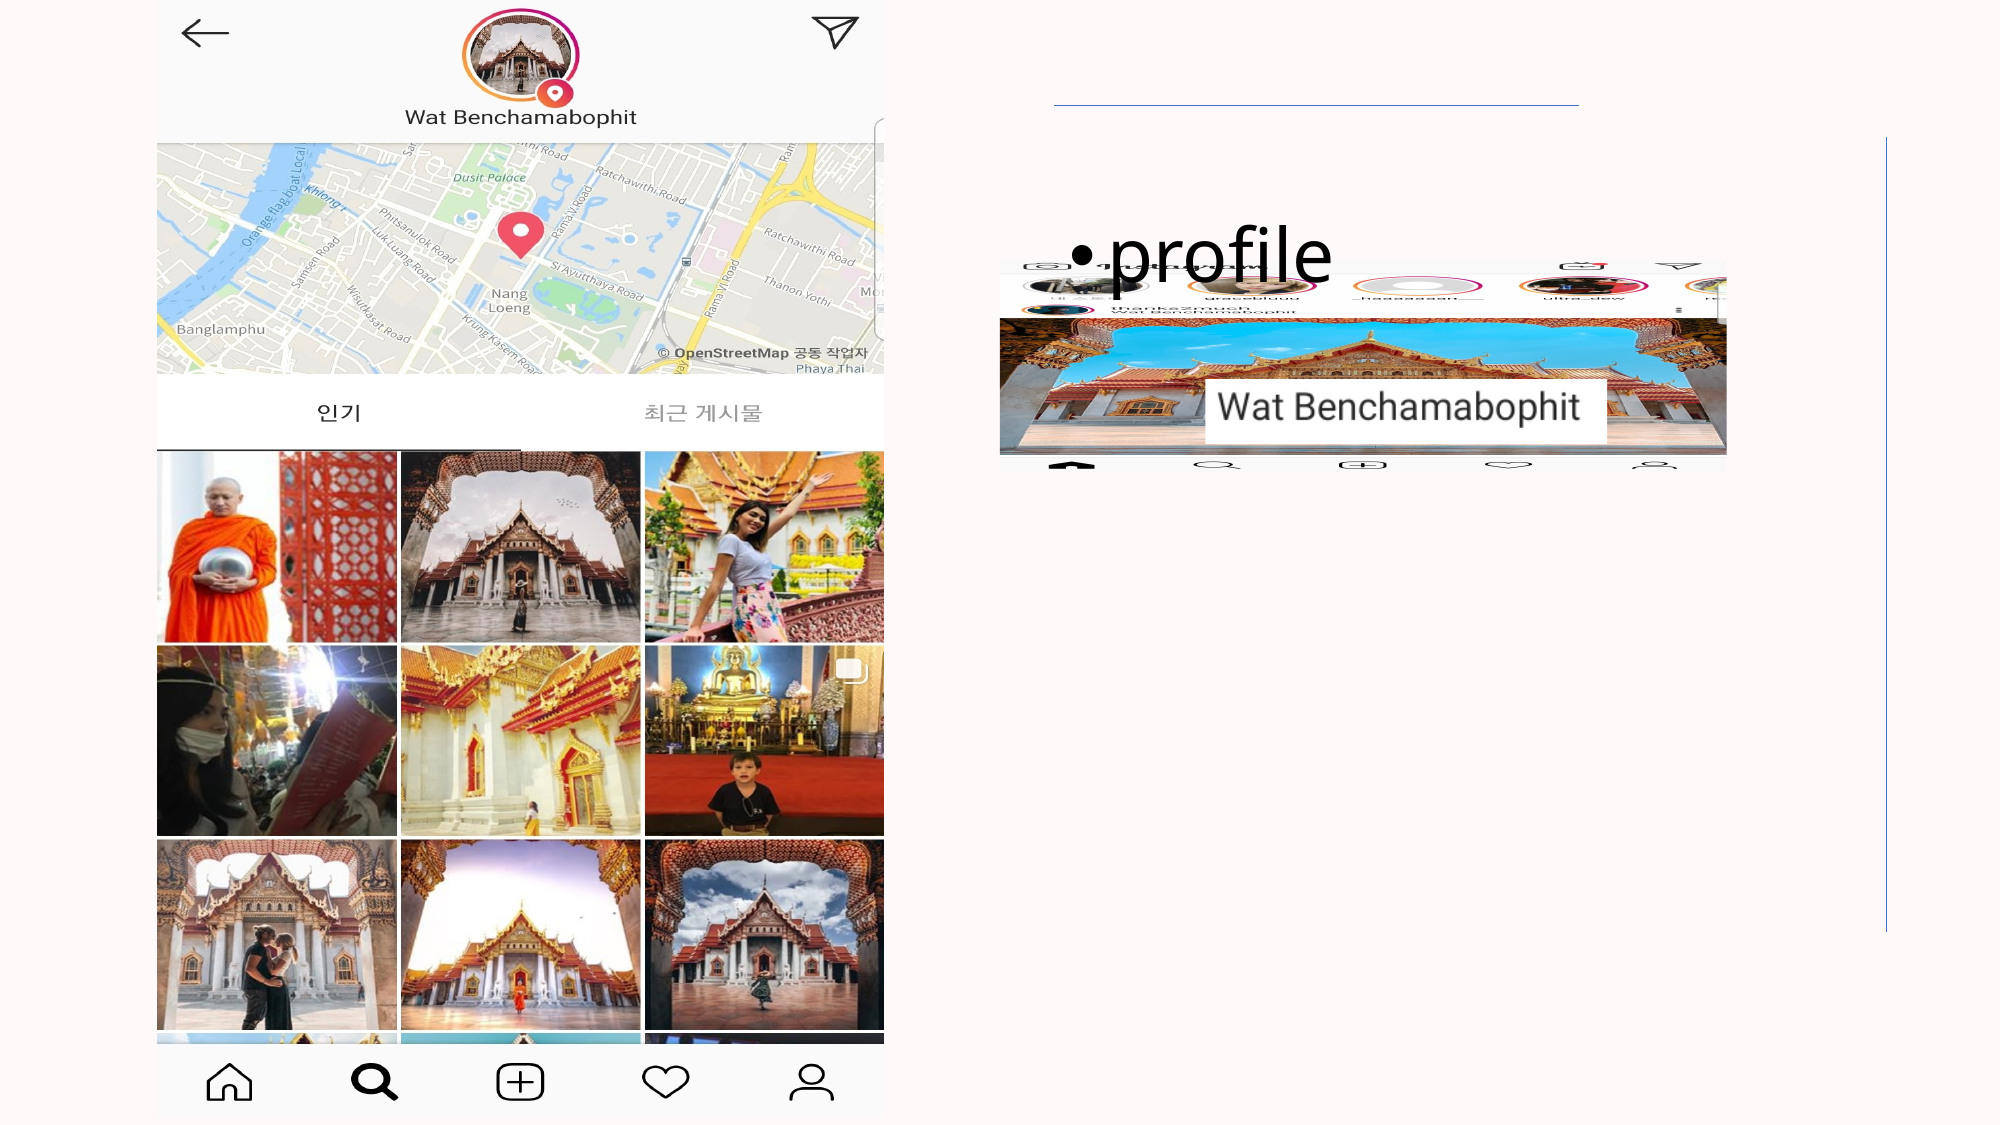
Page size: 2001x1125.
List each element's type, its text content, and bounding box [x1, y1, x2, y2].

list profile [1054, 210, 1513, 311]
text_box [156, 0, 885, 1118]
text_box [1204, 379, 1608, 444]
text_box [999, 260, 1728, 472]
